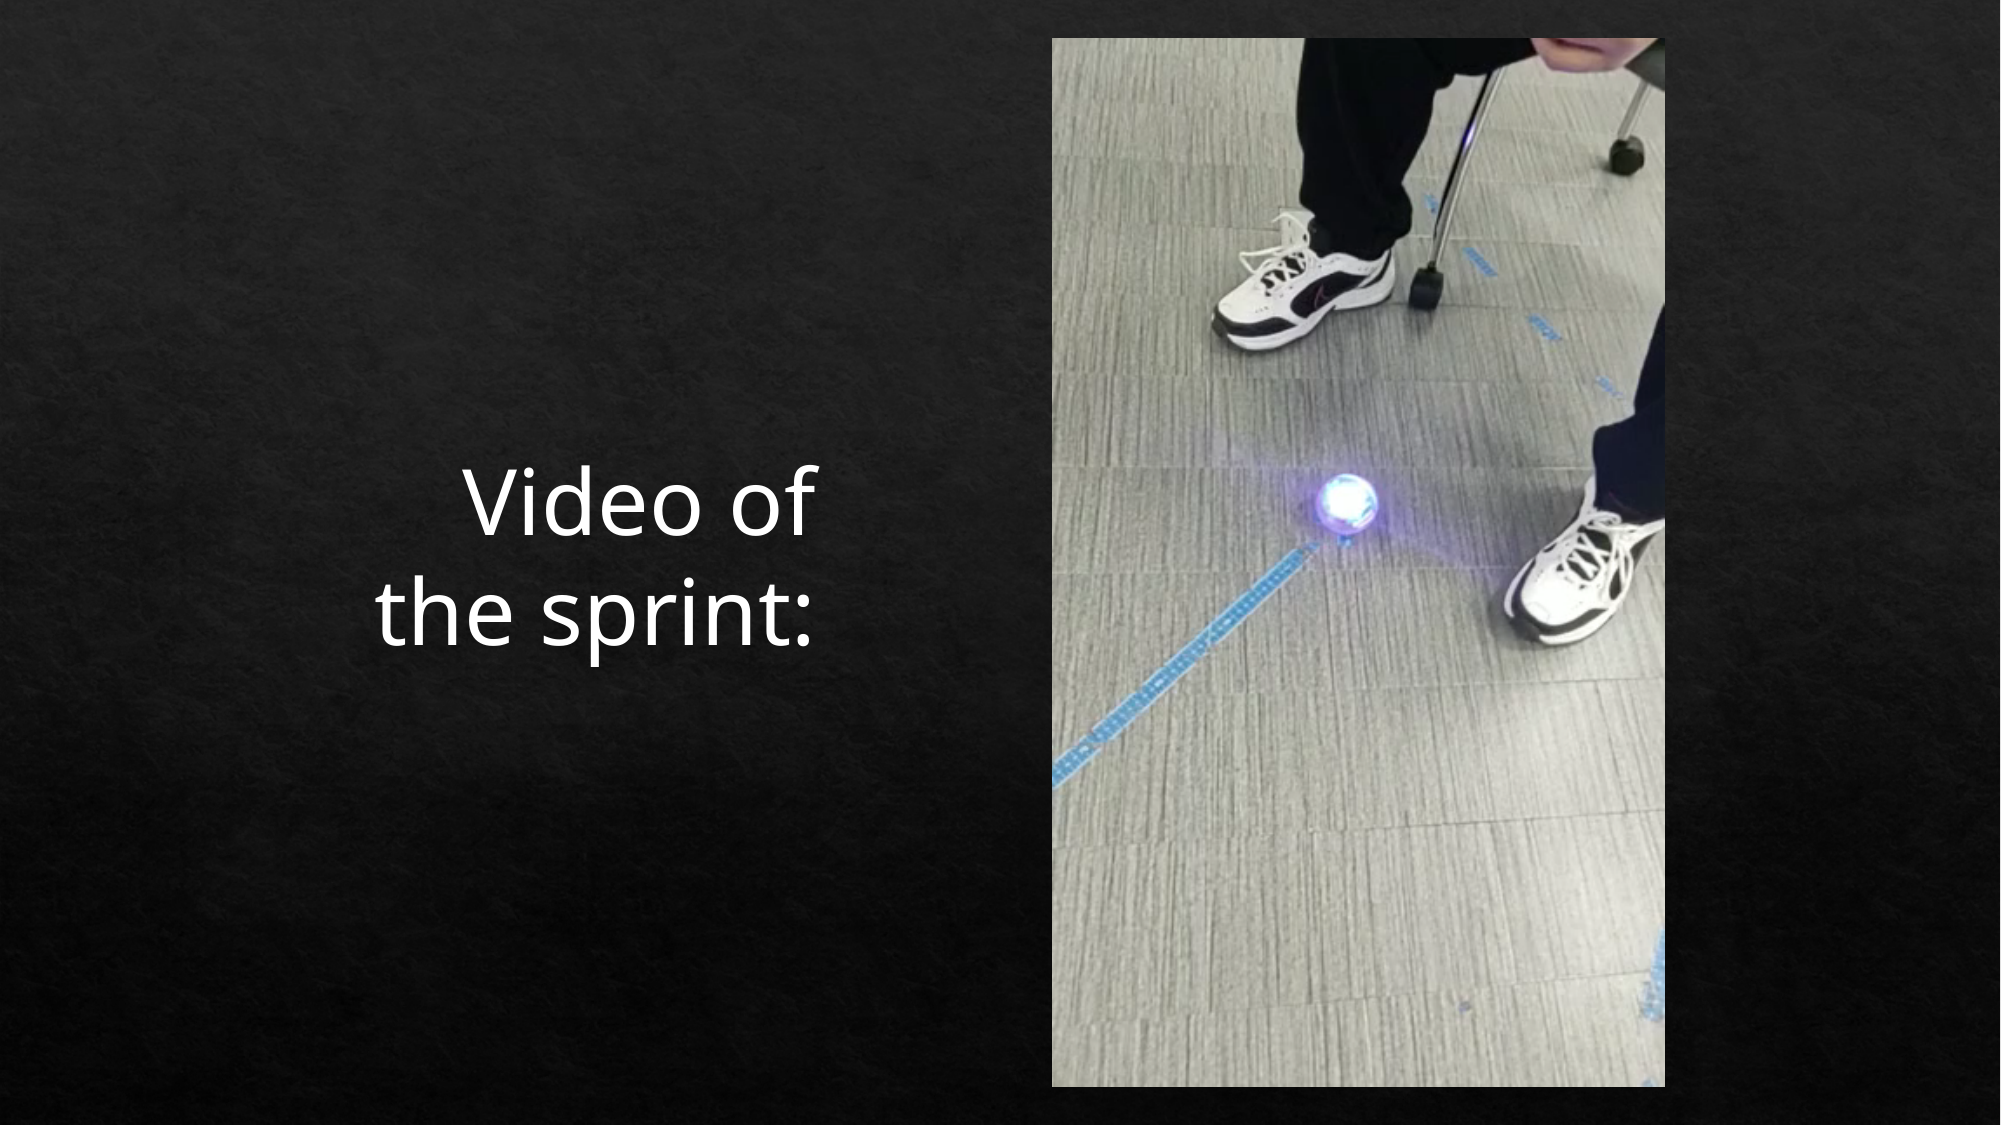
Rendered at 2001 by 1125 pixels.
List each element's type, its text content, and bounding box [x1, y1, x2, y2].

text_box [1051, 37, 1666, 1088]
text_box Video of the sprint: [335, 436, 831, 671]
